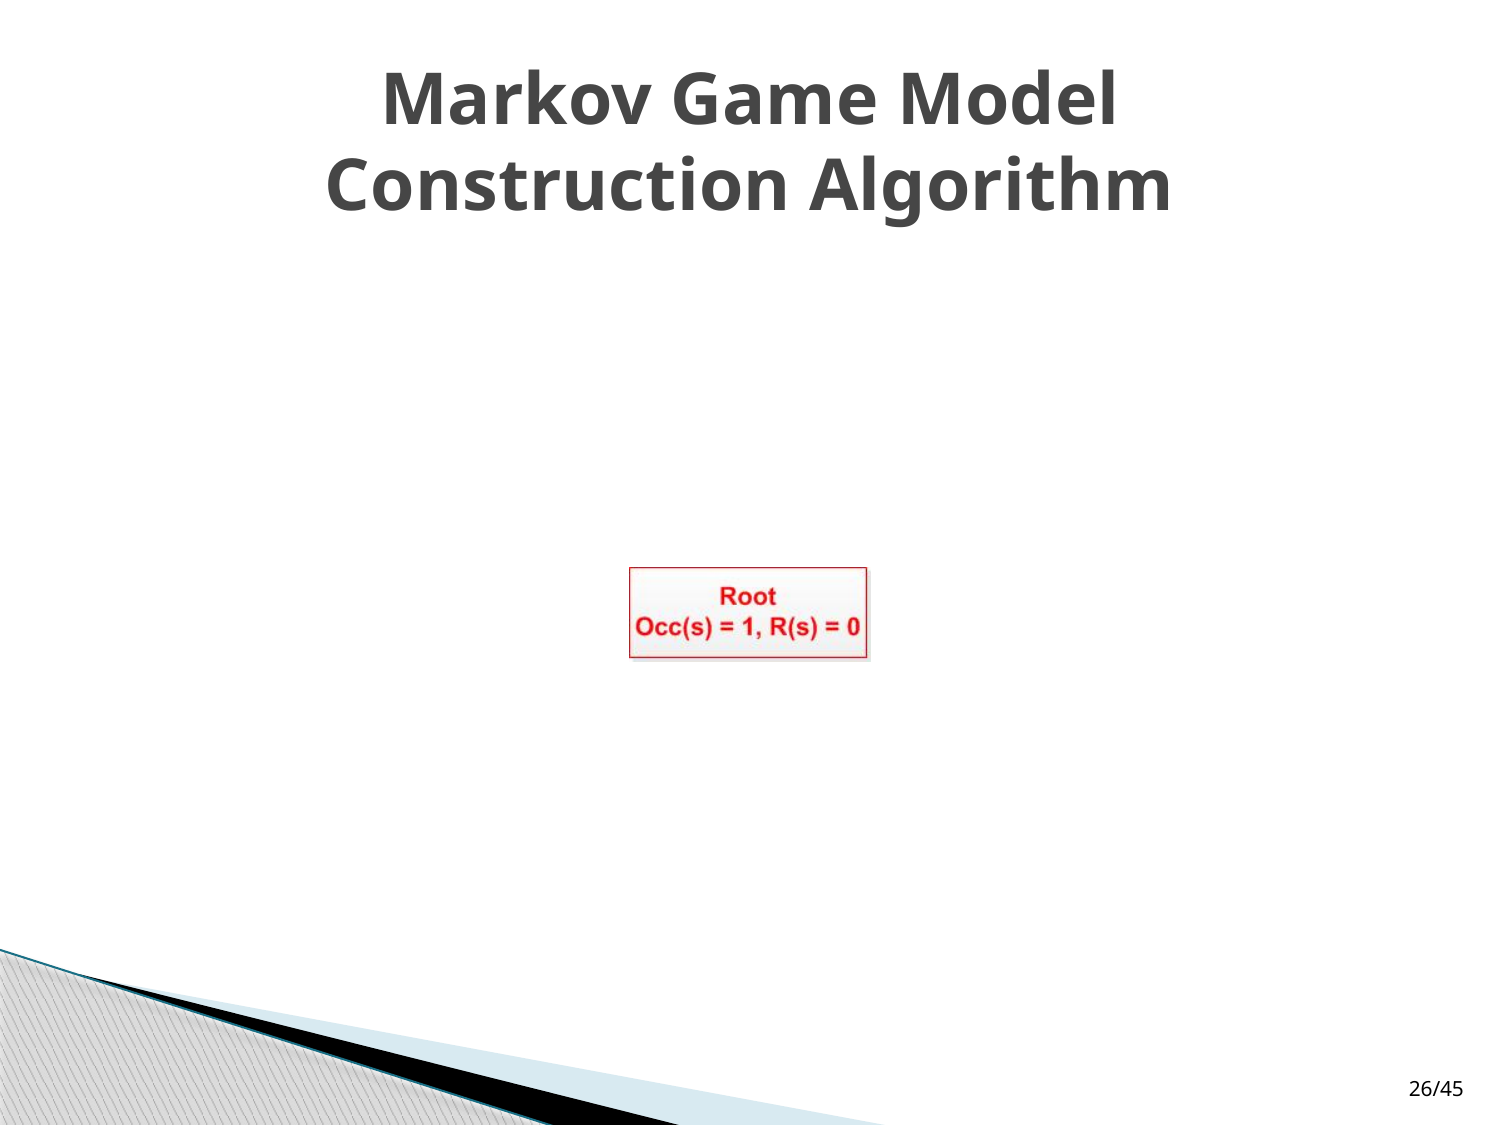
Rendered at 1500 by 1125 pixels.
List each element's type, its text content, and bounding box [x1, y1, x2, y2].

title Markov Game Model Construction Algorithm [75, 45, 1425, 233]
slide_number 26/45 [1376, 1051, 1479, 1112]
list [629, 567, 871, 662]
